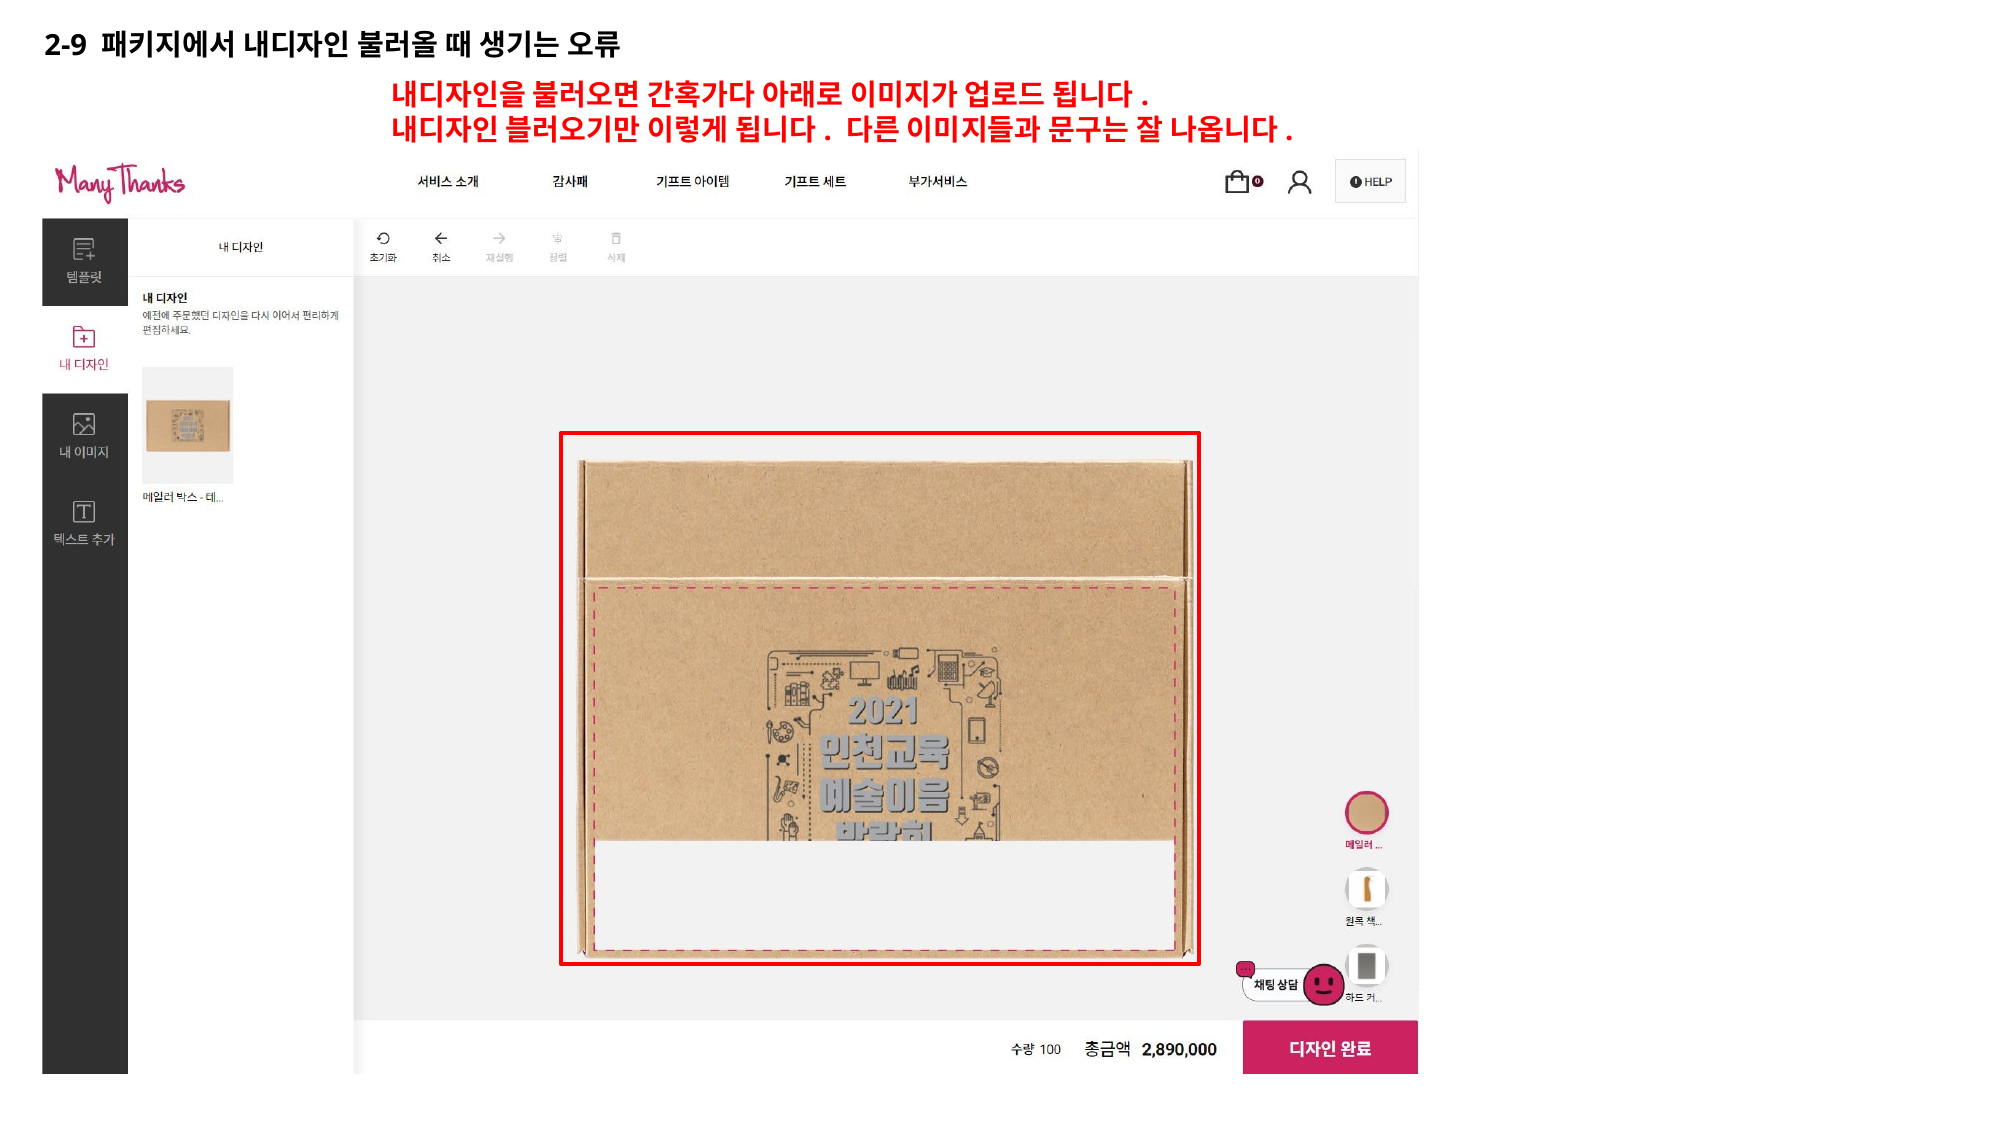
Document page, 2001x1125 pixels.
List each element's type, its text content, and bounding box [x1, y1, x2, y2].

text_box [42, 149, 1419, 1074]
text_box [561, 432, 1199, 965]
text_box 2-9 패키지에서 내디자인 불러올 때 생기는 오류 내디자인을 불러오면 간혹가다 아래로 이미지가 업로드 됩니다. 내디자인 블러오기만 이렇게 됩니다. 다른 이미지들과 문구는 잘 나옵니다. [42, 8, 1366, 147]
